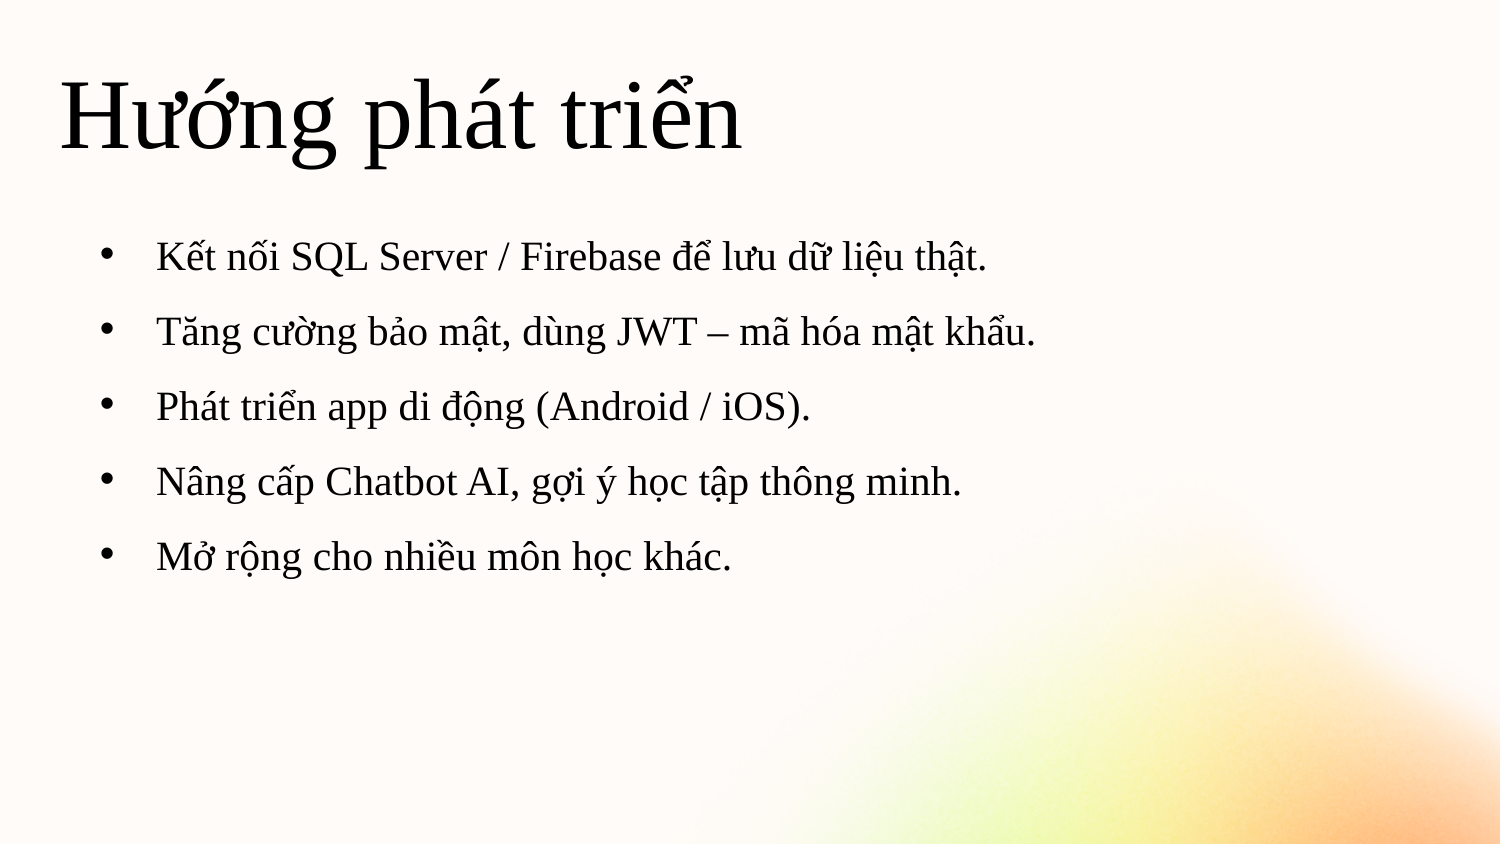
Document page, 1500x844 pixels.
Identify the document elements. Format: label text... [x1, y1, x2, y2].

subtitle Kết nối SQL Server / Firebase để lưu dữ liệu thật. Tăng cường bảo mật, dùng JWT – mã hóa mật khẩu. Phát triển app di động (Android / iOS). Nâng cấp Chatbot AI, gợi ý học tập thông minh. Mở rộng cho nhiều môn học khác. [61, 146, 1439, 662]
title Hướng phát triển [44, 24, 1484, 184]
